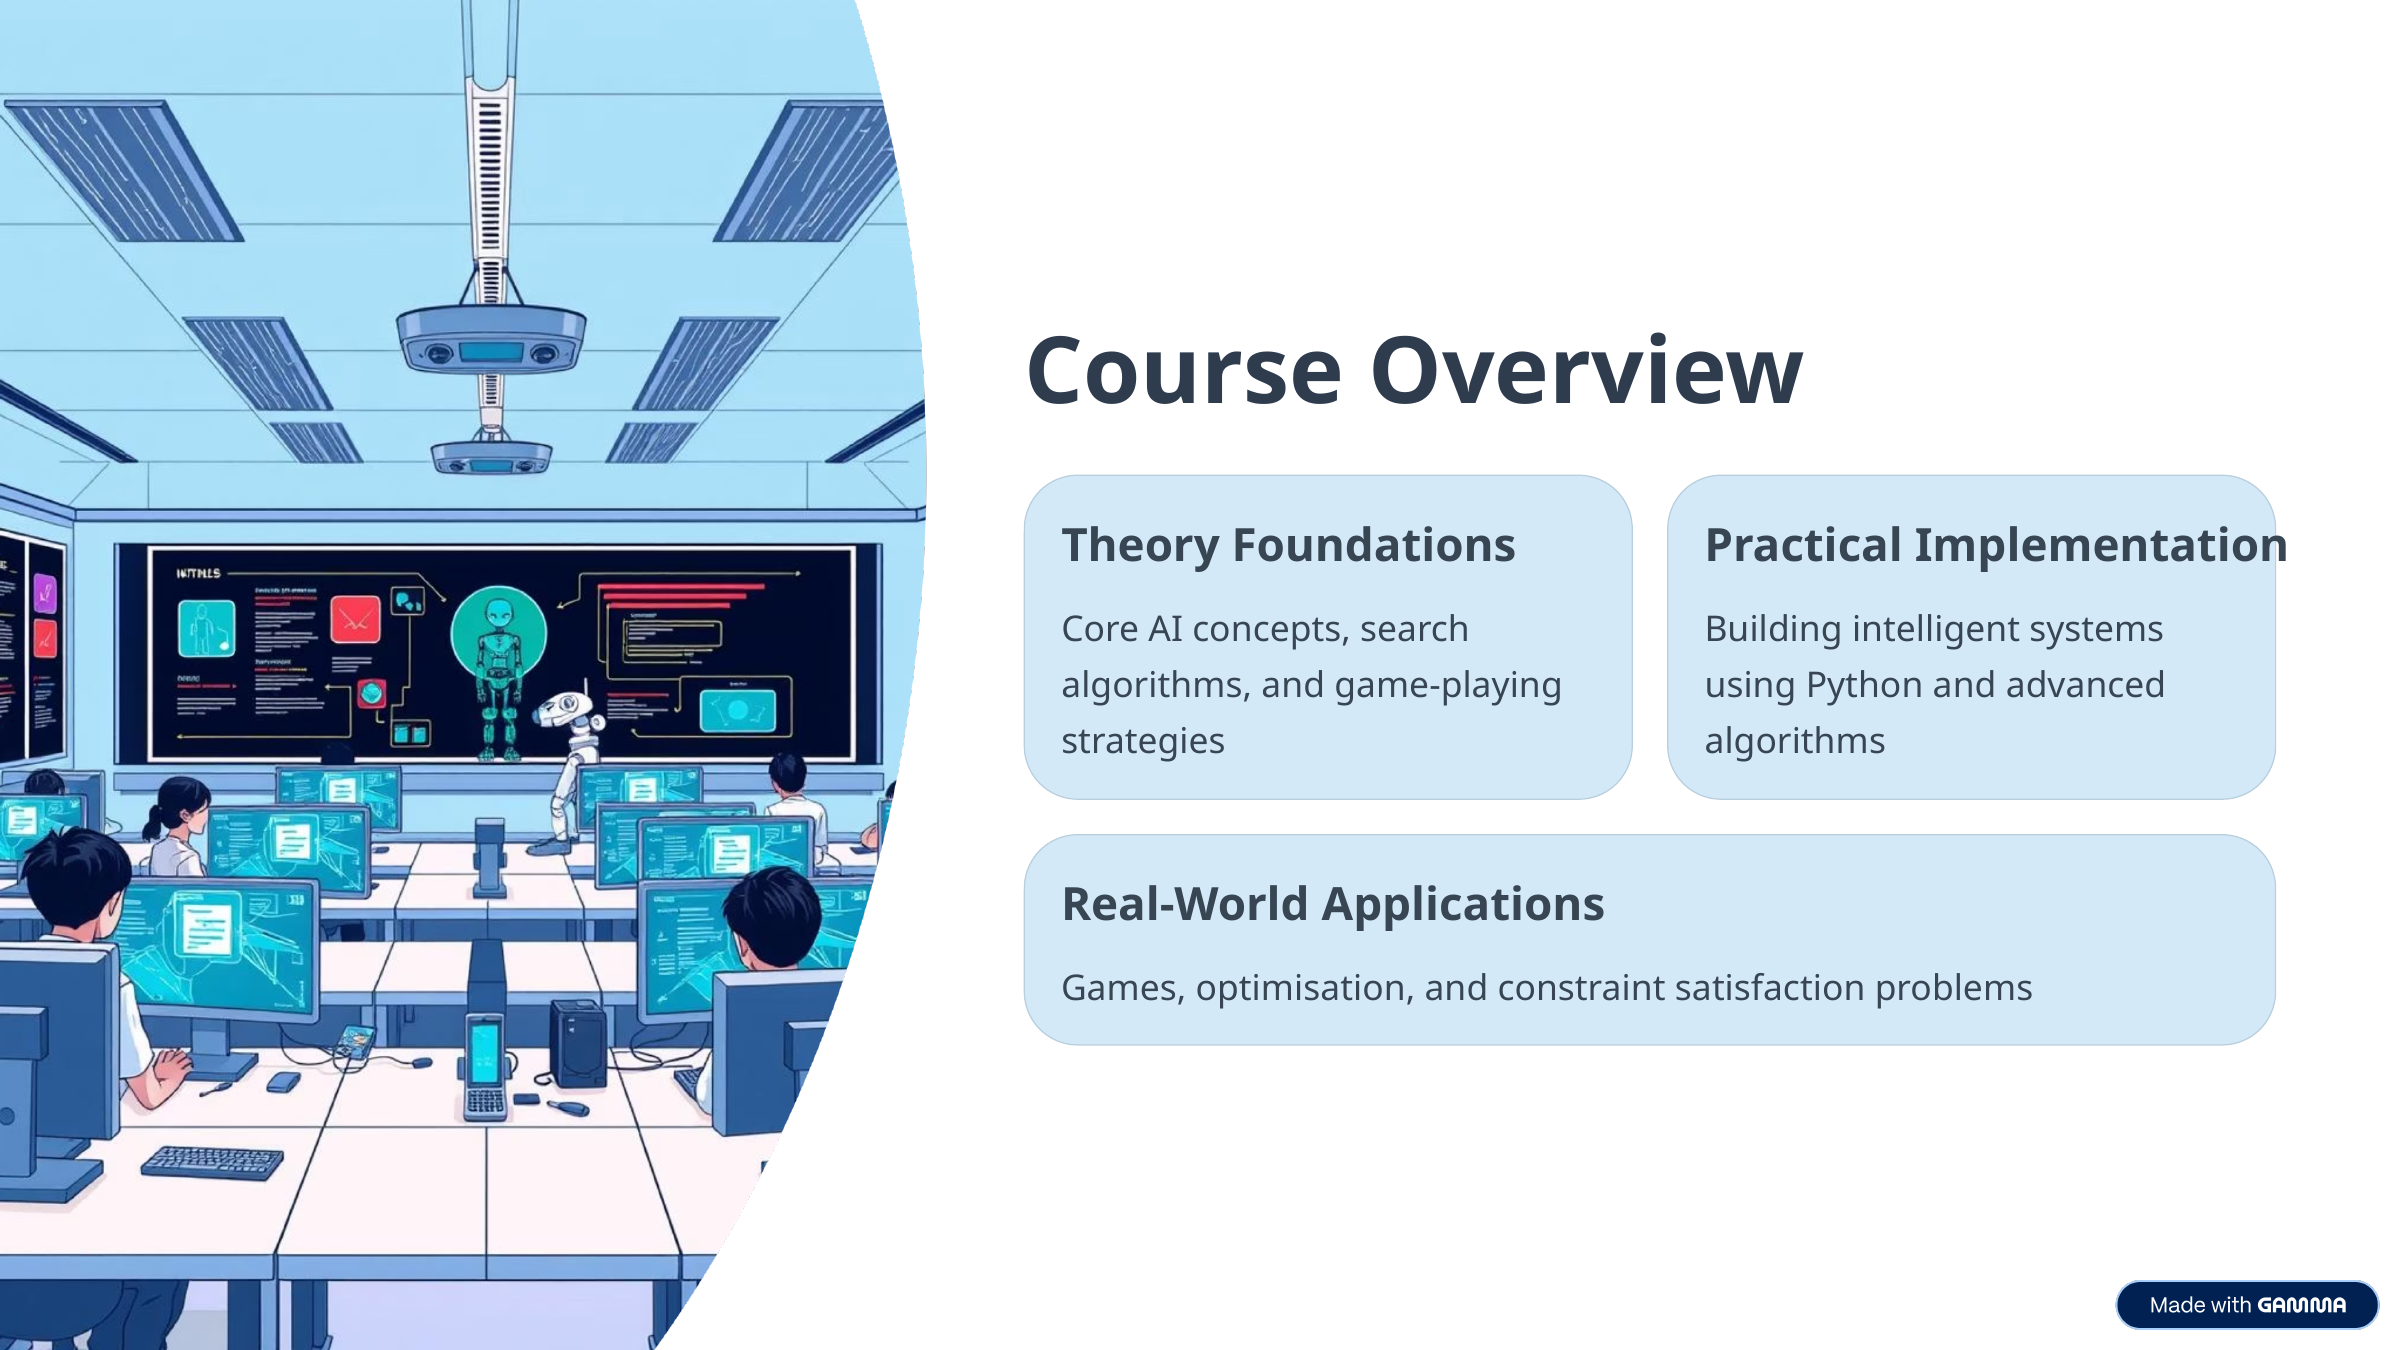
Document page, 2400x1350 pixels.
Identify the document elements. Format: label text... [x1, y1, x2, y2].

text_box Practical Implementation [1704, 512, 2229, 571]
text_box Real-World Applications [1061, 871, 1562, 930]
text_box Building intelligent systems using Python and advanced algorithms [1704, 591, 2239, 763]
text_box Core AI concepts, search algorithms, and game-playing strategies [1061, 591, 1596, 763]
text_box [1667, 475, 2276, 800]
text_box [1024, 834, 2276, 1045]
text_box Course Overview [1024, 305, 1960, 422]
text_box Games, optimisation, and constraint satisfaction problems [1061, 951, 2239, 1009]
picture [0, 0, 945, 1350]
text_box [1024, 475, 1633, 800]
text_box Theory Foundations [1061, 512, 1529, 571]
picture [2106, 1271, 2389, 1339]
